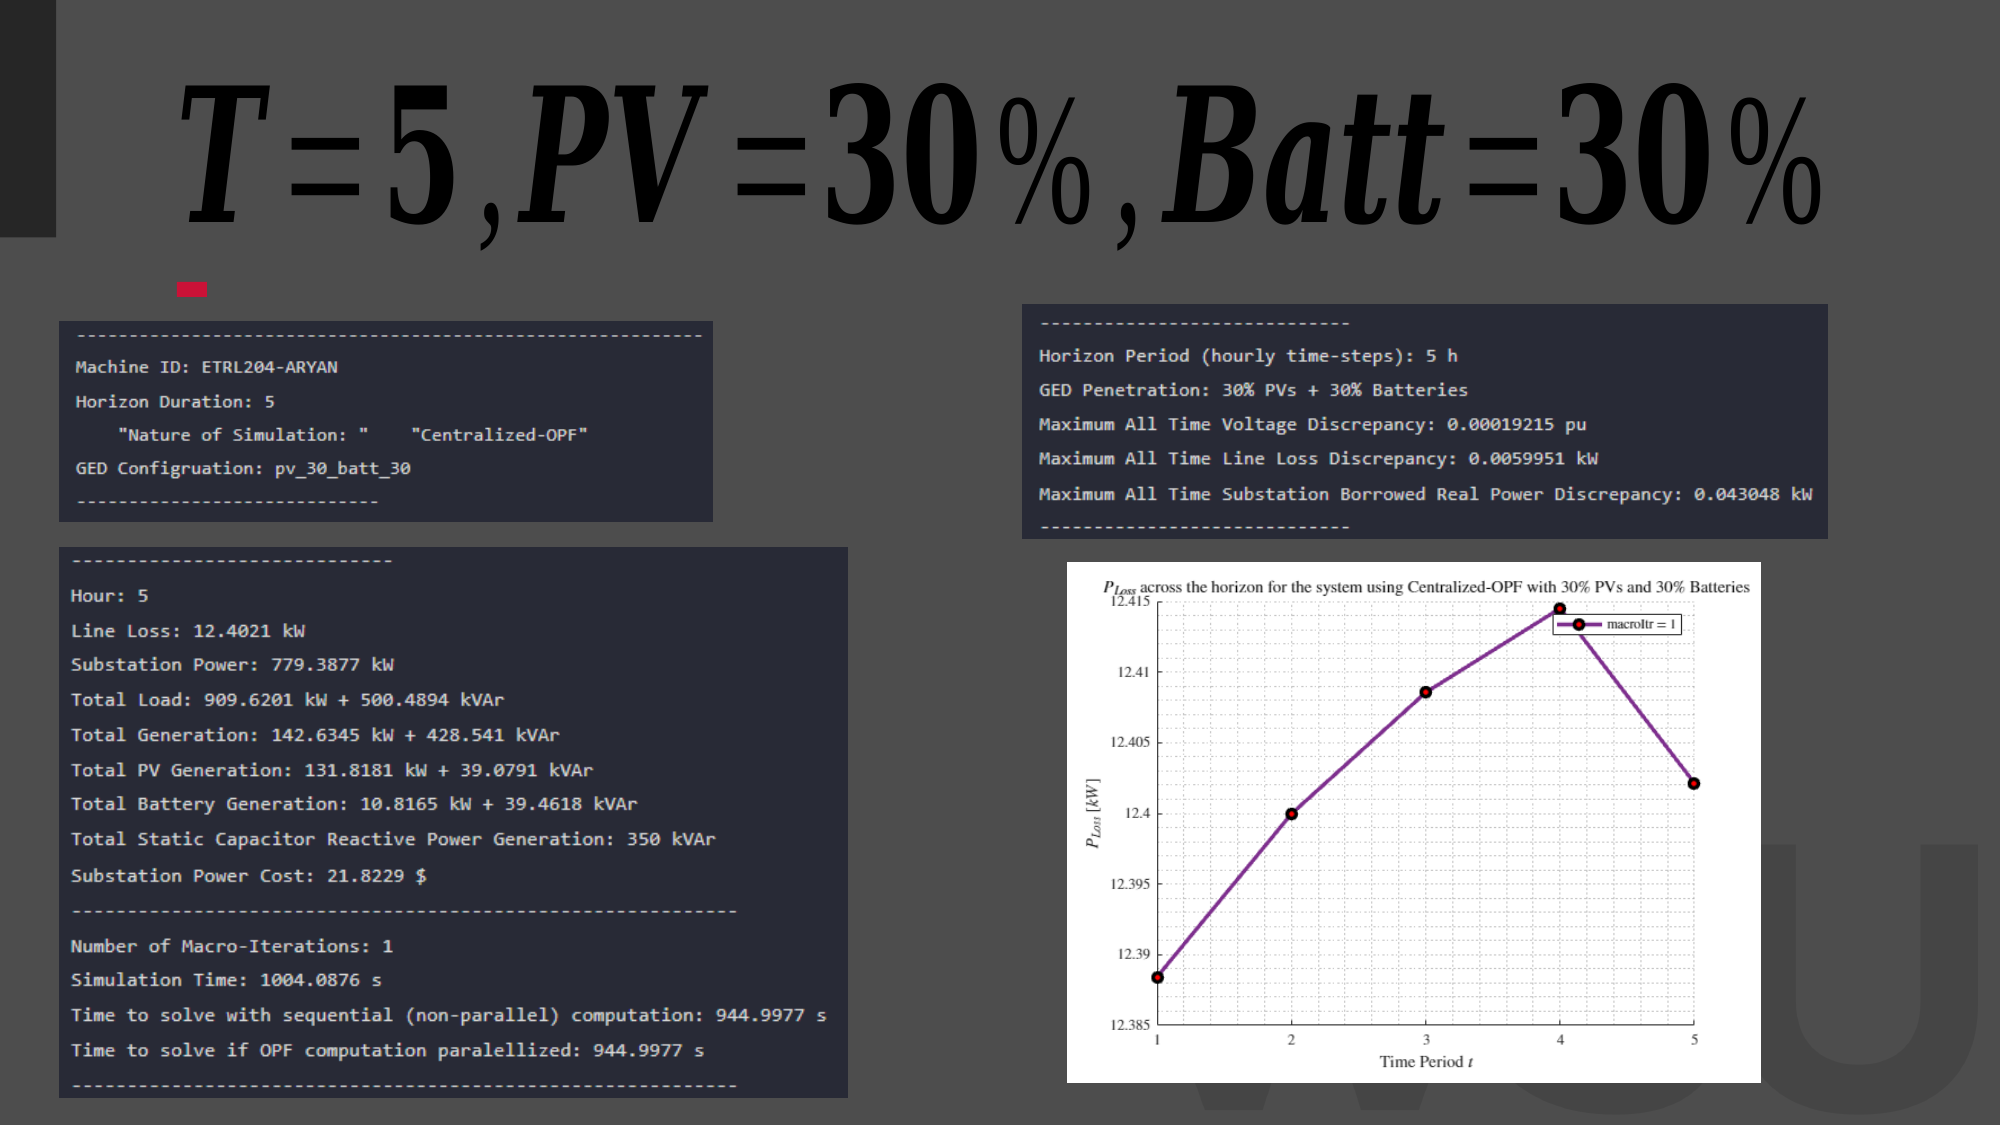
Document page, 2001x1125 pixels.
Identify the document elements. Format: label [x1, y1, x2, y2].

picture [1067, 562, 1979, 1115]
picture [1022, 304, 1828, 539]
picture [59, 321, 713, 522]
picture [59, 546, 848, 1098]
